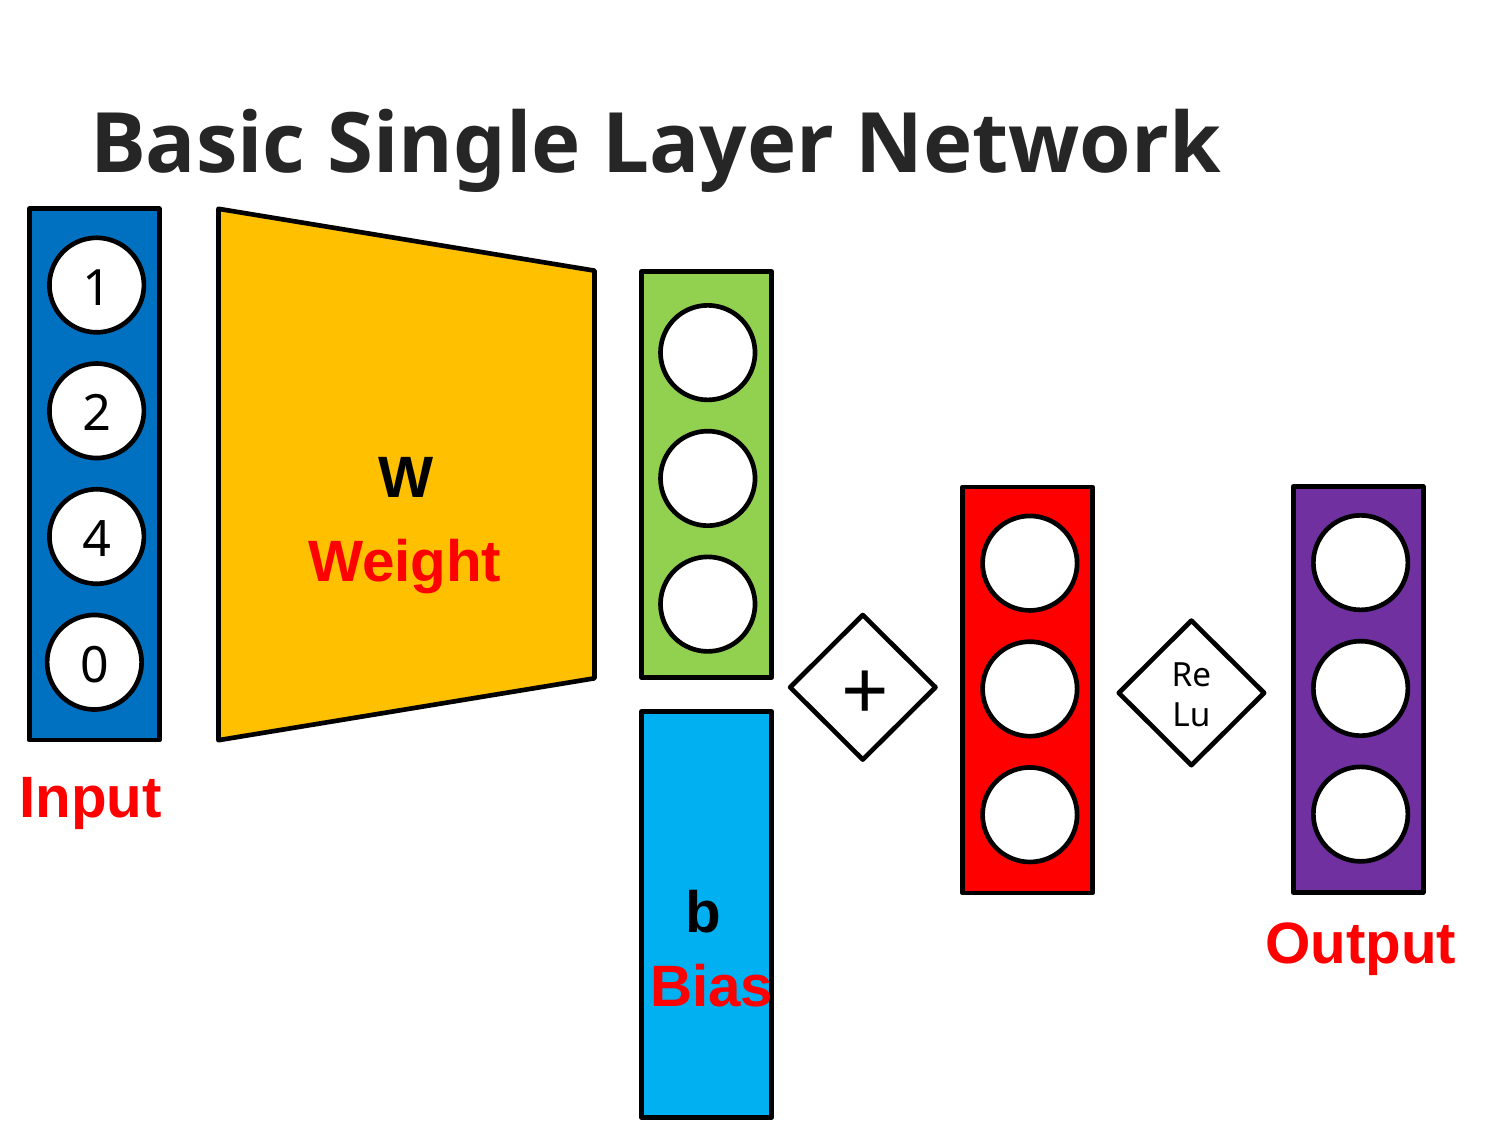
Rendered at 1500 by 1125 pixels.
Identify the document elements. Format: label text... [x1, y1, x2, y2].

text_box [640, 709, 774, 940]
text_box b [671, 867, 737, 940]
text_box [640, 1026, 774, 1120]
text_box [27, 207, 161, 742]
text_box Bias [635, 940, 789, 1026]
text_box Output [1250, 897, 1472, 983]
text_box Input [4, 751, 177, 837]
title Basic Single Layer Network [75, 45, 1425, 233]
text_box 1 [47, 235, 147, 335]
text_box [1311, 639, 1410, 738]
text_box [980, 513, 1080, 613]
text_box [960, 485, 1094, 895]
text_box [980, 765, 1080, 865]
text_box 2 [47, 361, 147, 461]
text_box 0 [45, 612, 144, 712]
text_box [1291, 484, 1425, 895]
text_box 4 [47, 487, 147, 586]
text_box [658, 429, 758, 528]
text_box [218, 208, 595, 741]
text_box ReLu [1116, 618, 1267, 768]
text_box [658, 554, 758, 654]
text_box [1311, 764, 1410, 864]
text_box [1311, 513, 1410, 612]
text_box [640, 269, 774, 680]
text_box + [788, 612, 938, 762]
text_box [658, 303, 758, 402]
text_box [980, 639, 1080, 739]
